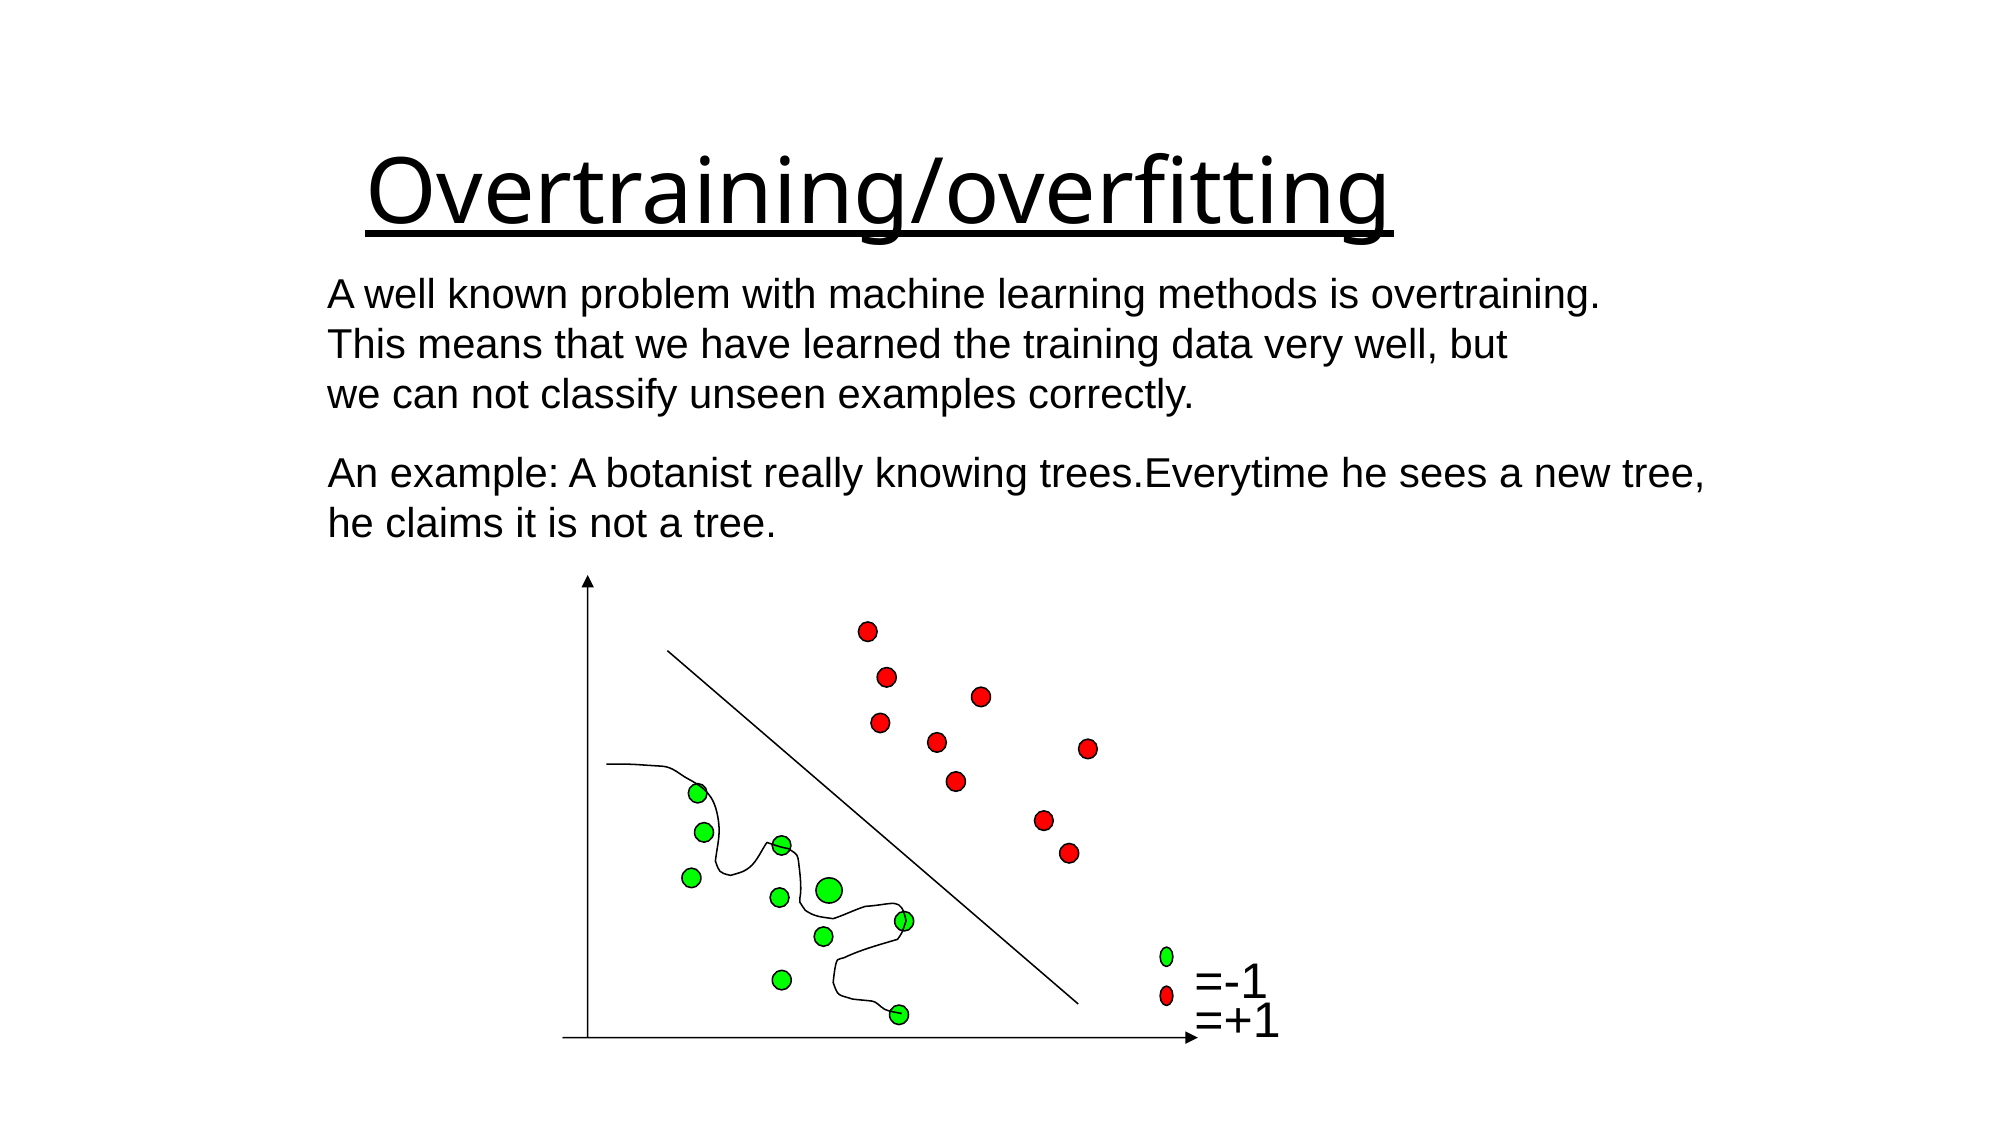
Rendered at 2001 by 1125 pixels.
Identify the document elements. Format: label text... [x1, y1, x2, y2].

title Overtraining/overfitting [350, 99, 1625, 288]
text_box An example: A botanist really knowing trees.Everytime he sees a new tree, he claims it is not a tree. [312, 438, 1733, 553]
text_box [562, 574, 1297, 1056]
text_box A well known problem with machine learning methods is overtraining. This means that we have learned the training data very well, but we can not classify unseen examples correctly. [312, 259, 1617, 425]
